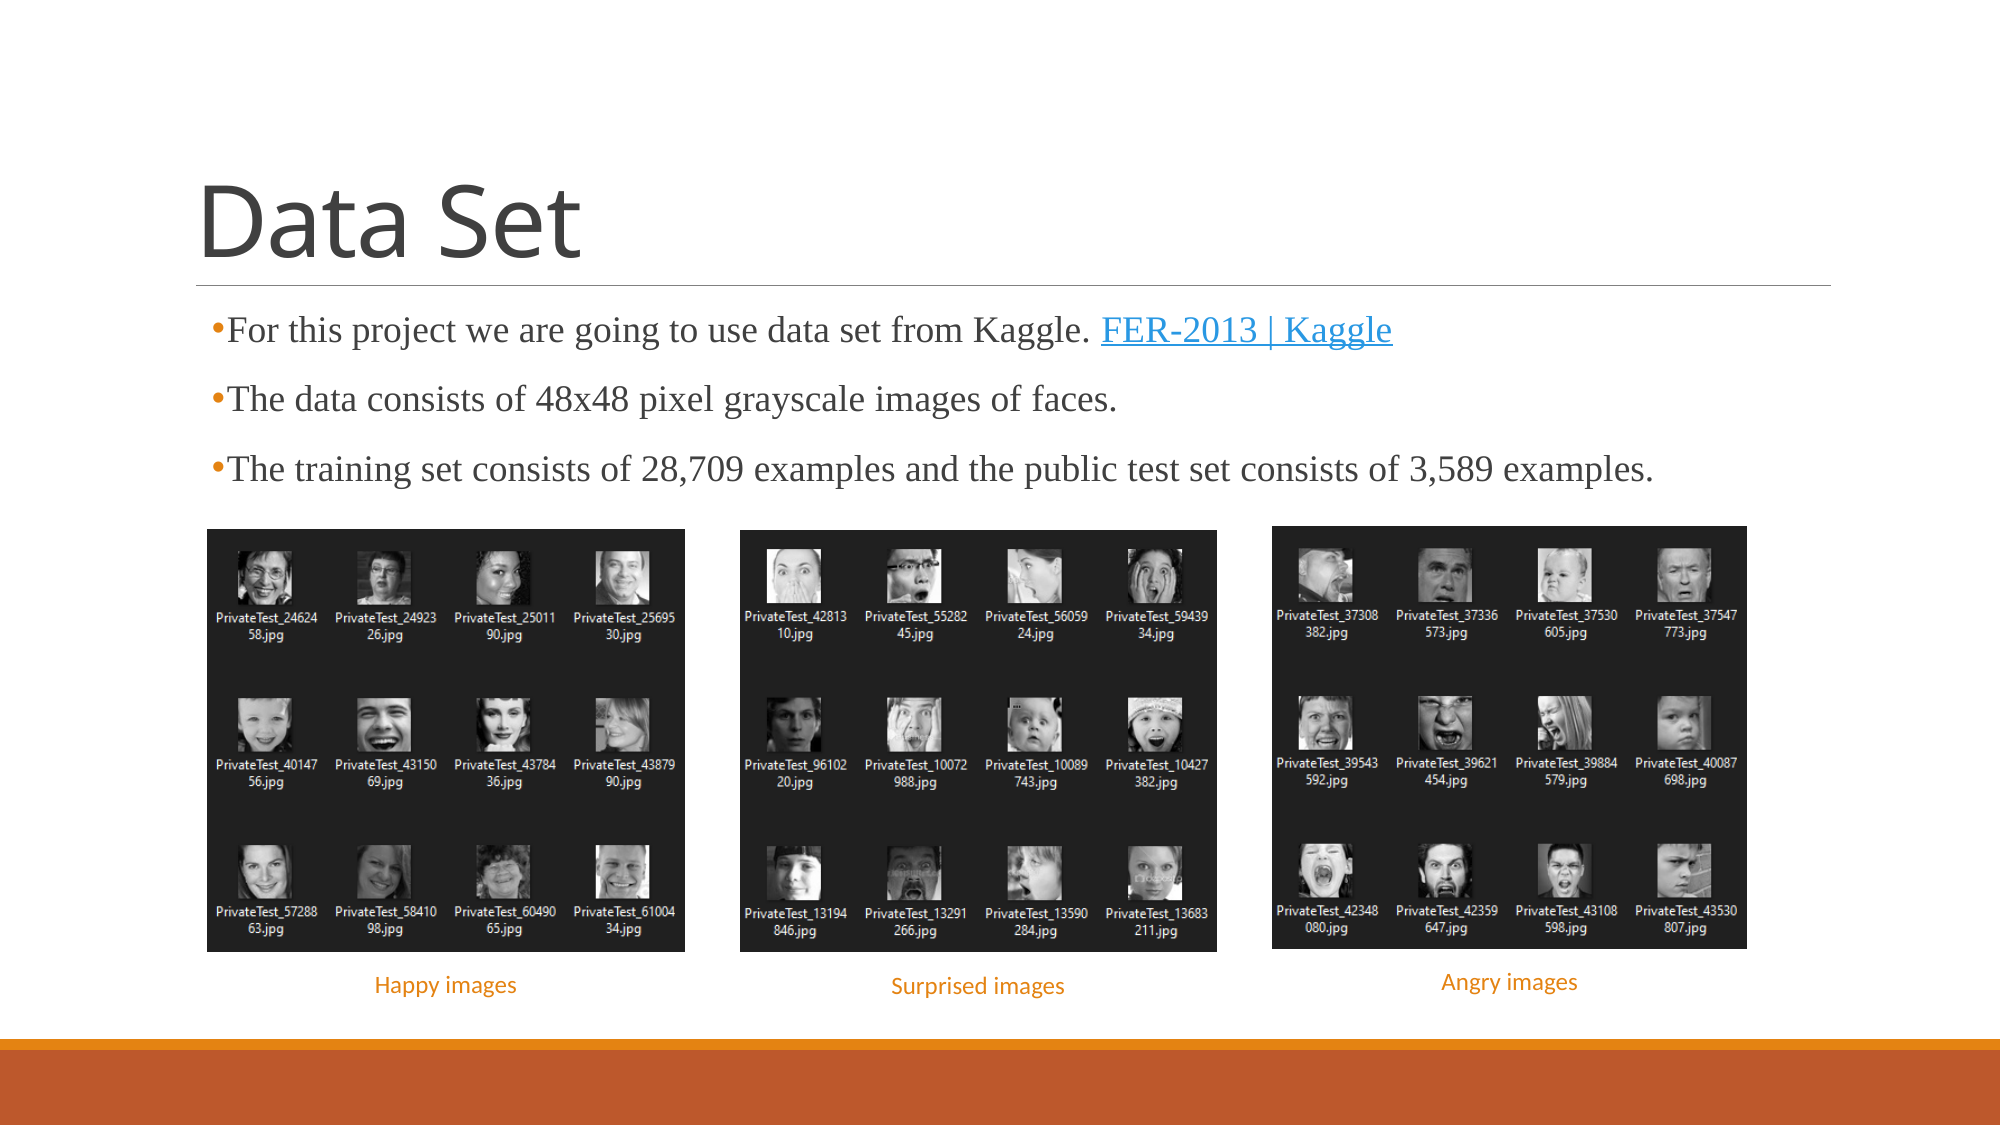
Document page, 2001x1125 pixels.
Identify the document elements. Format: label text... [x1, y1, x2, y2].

picture [1272, 526, 1748, 950]
picture [739, 529, 1217, 953]
picture [207, 529, 685, 953]
text_box Happy images [280, 962, 612, 1005]
list For this project we are going to use data set from Kaggle. FER-2013 | Kaggle The data consists of 48x48 pixel grayscale images of faces. The training set consists of 28,709 examples and the public test set consists of 3,589 examples. [211, 302, 1862, 963]
title Data Set [180, 47, 1830, 285]
text_box Angry images [1344, 959, 1675, 1002]
text_box Surprised images [813, 962, 1144, 1006]
